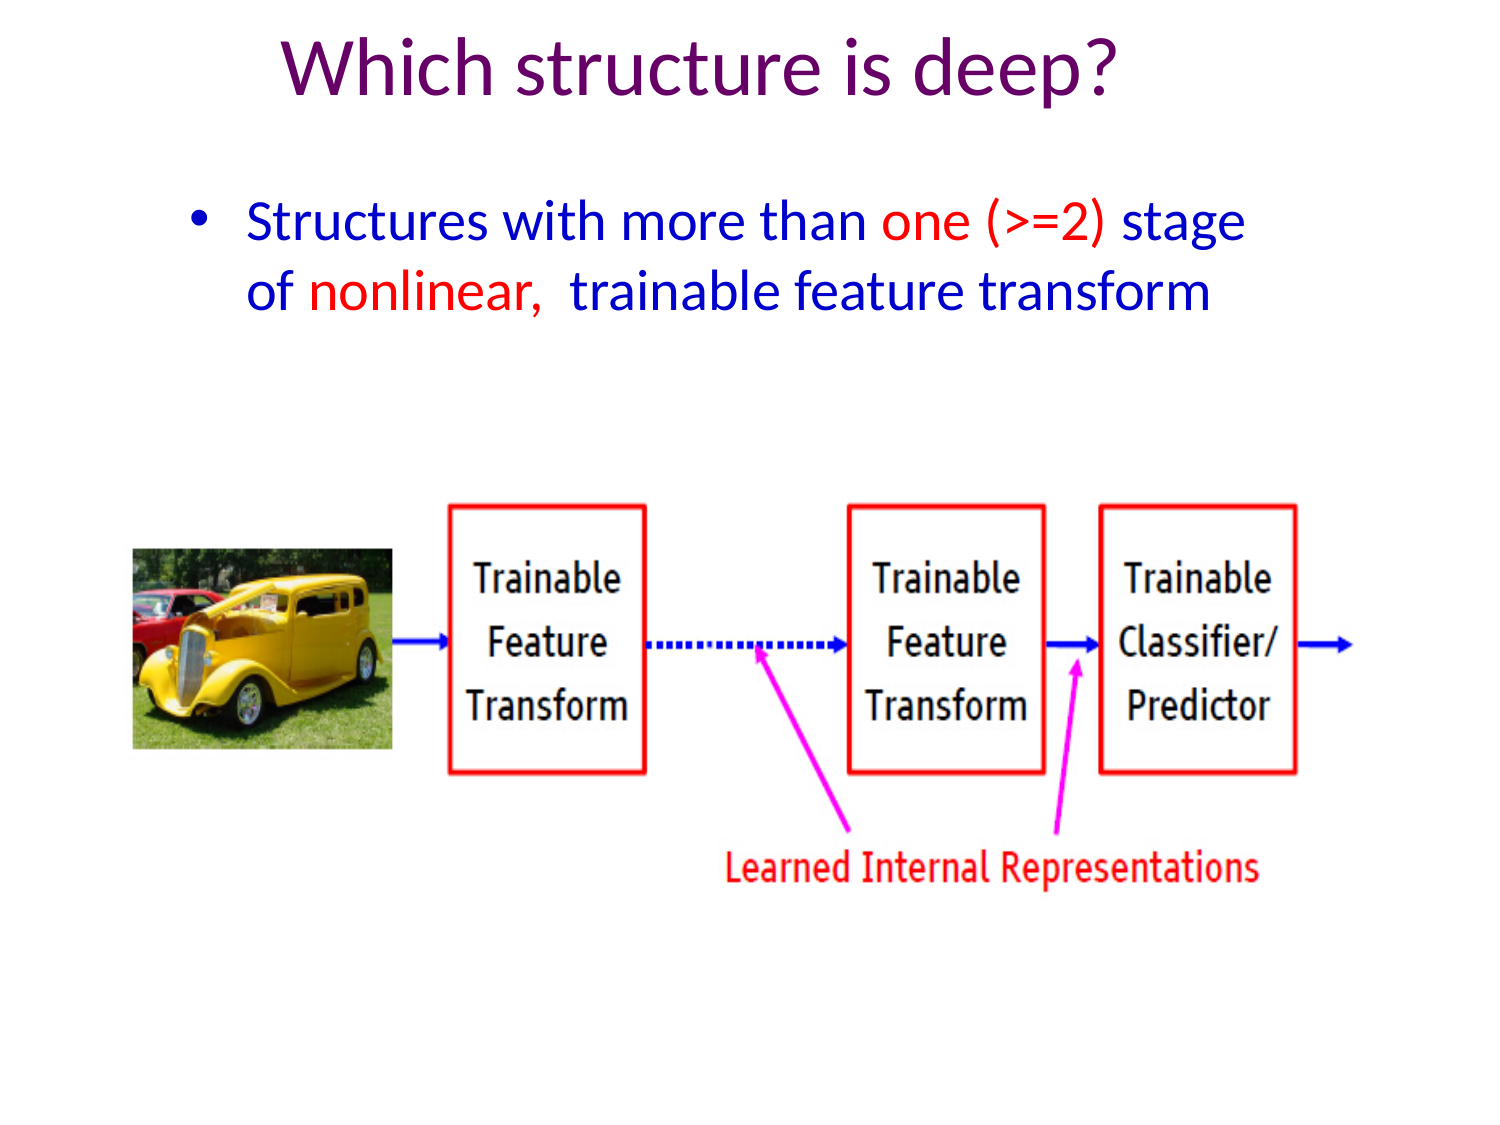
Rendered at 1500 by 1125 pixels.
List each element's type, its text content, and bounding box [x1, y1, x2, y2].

text_box Which structure is deep? [114, 0, 1288, 138]
list Structures with more than one (>=2) stage of nonlinear, trainable feature transform [174, 174, 1275, 400]
picture [124, 499, 1363, 901]
